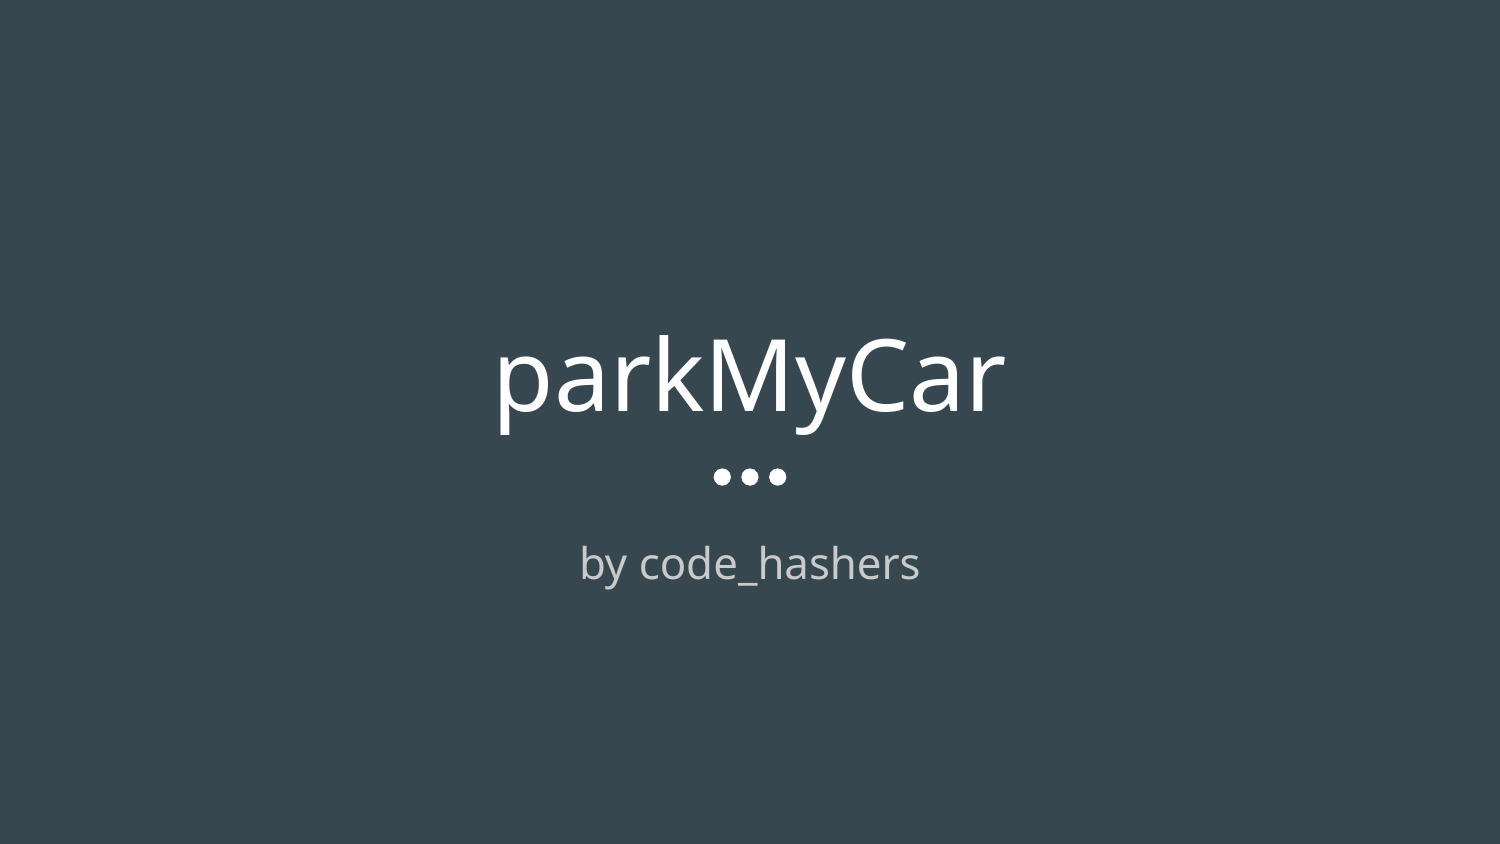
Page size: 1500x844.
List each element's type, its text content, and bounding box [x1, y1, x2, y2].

subtitle by code_hashers [110, 520, 1390, 651]
title parkMyCar [110, 162, 1390, 447]
